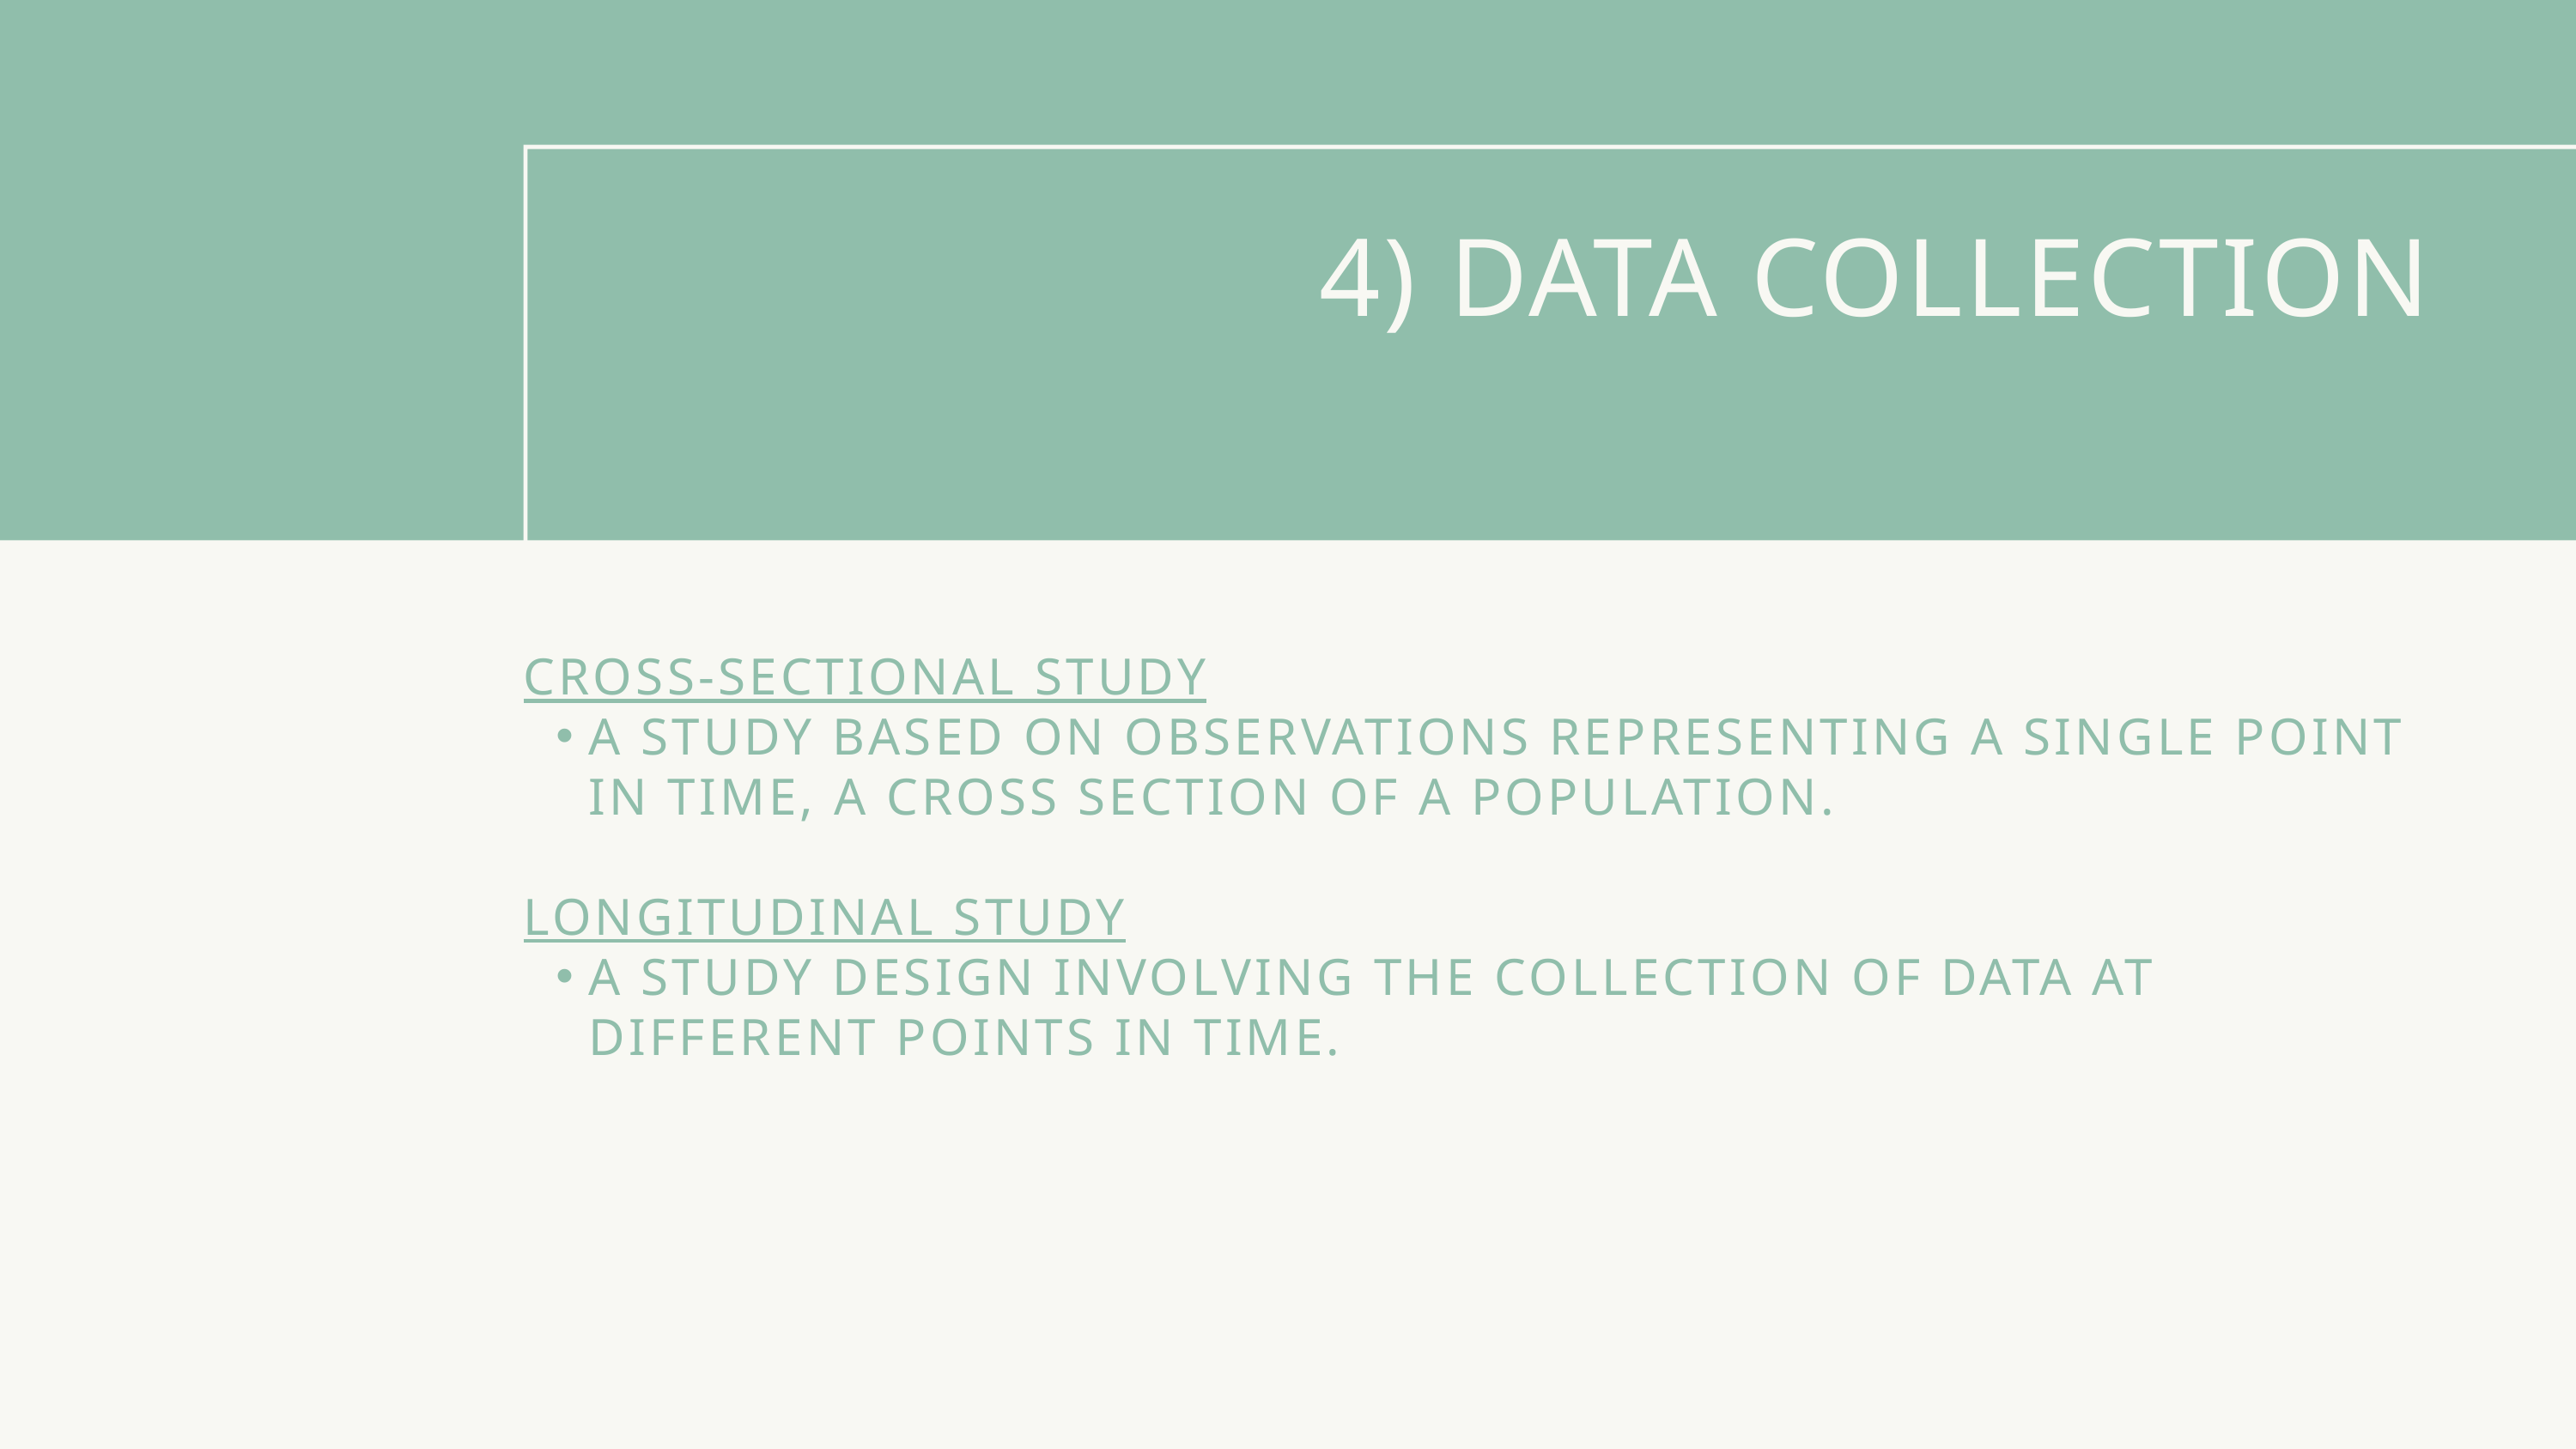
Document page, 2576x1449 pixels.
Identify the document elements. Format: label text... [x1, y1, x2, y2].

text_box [523, 144, 2576, 556]
text_box [0, 0, 2576, 541]
text_box CROSS-SECTIONAL STUDY A STUDY BASED ON OBSERVATIONS REPRESENTING A SINGLE POINT IN TIME, A CROSS SECTION OF A POPULATION. LONGITUDINAL STUDY A STUDY DESIGN INVOLVING THE COLLECTION OF DATA AT DIFFERENT POINTS IN TIME. [523, 645, 2432, 1136]
